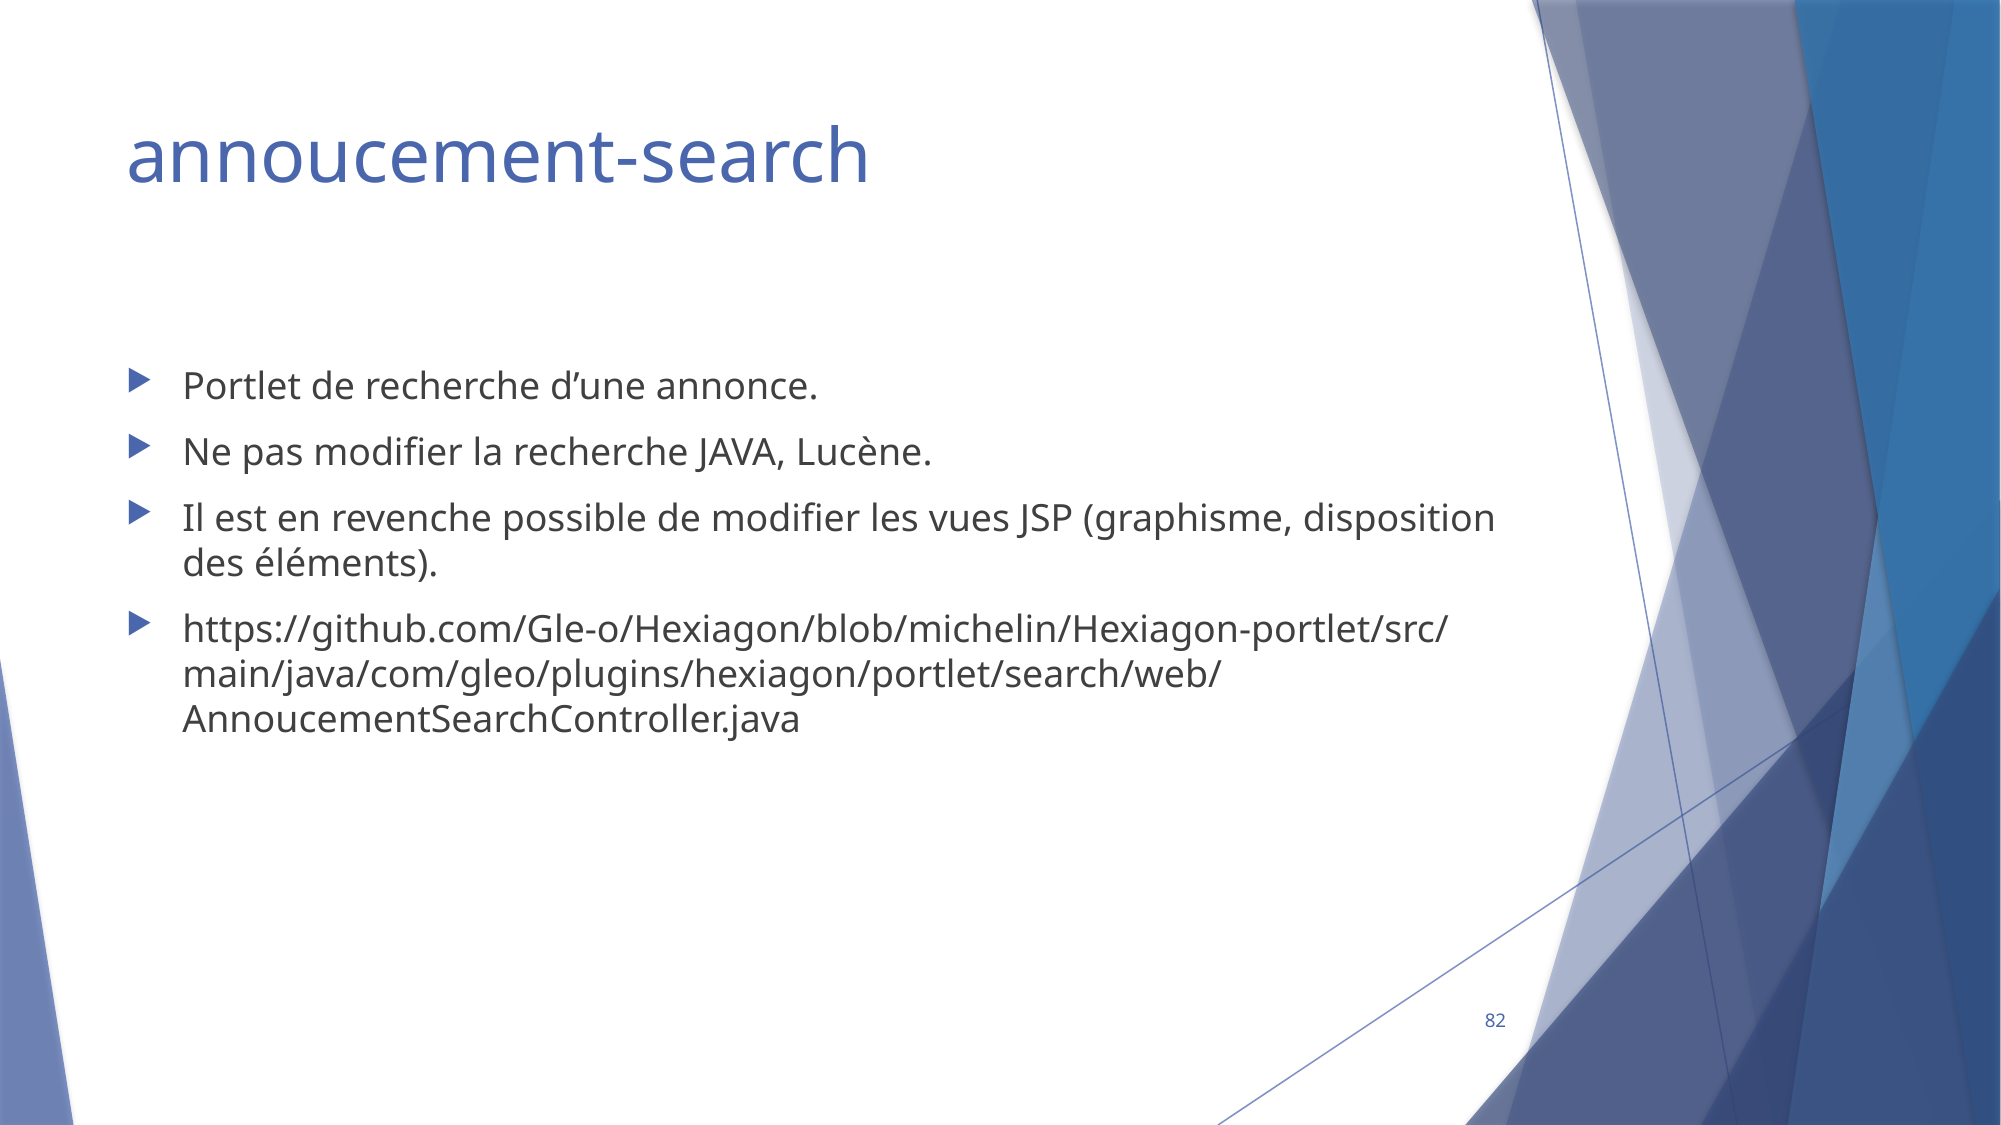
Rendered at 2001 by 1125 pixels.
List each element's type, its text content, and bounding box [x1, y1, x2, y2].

slide_number 82 [1409, 991, 1522, 1051]
title annoucement-search [111, 99, 1522, 317]
list Portlet de recherche d’une annonce. Ne pas modifier la recherche JAVA, Lucène. Il est en revenche possible de modifier les vues JSP (graphisme, disposition des éléments). https://github.com/Gle-o/Hexiagon/blob/michelin/Hexiagon-portlet/src/main/java/com/gleo/plugins/hexiagon/portlet/search/web/AnnoucementSearchController.java [111, 354, 1522, 992]
